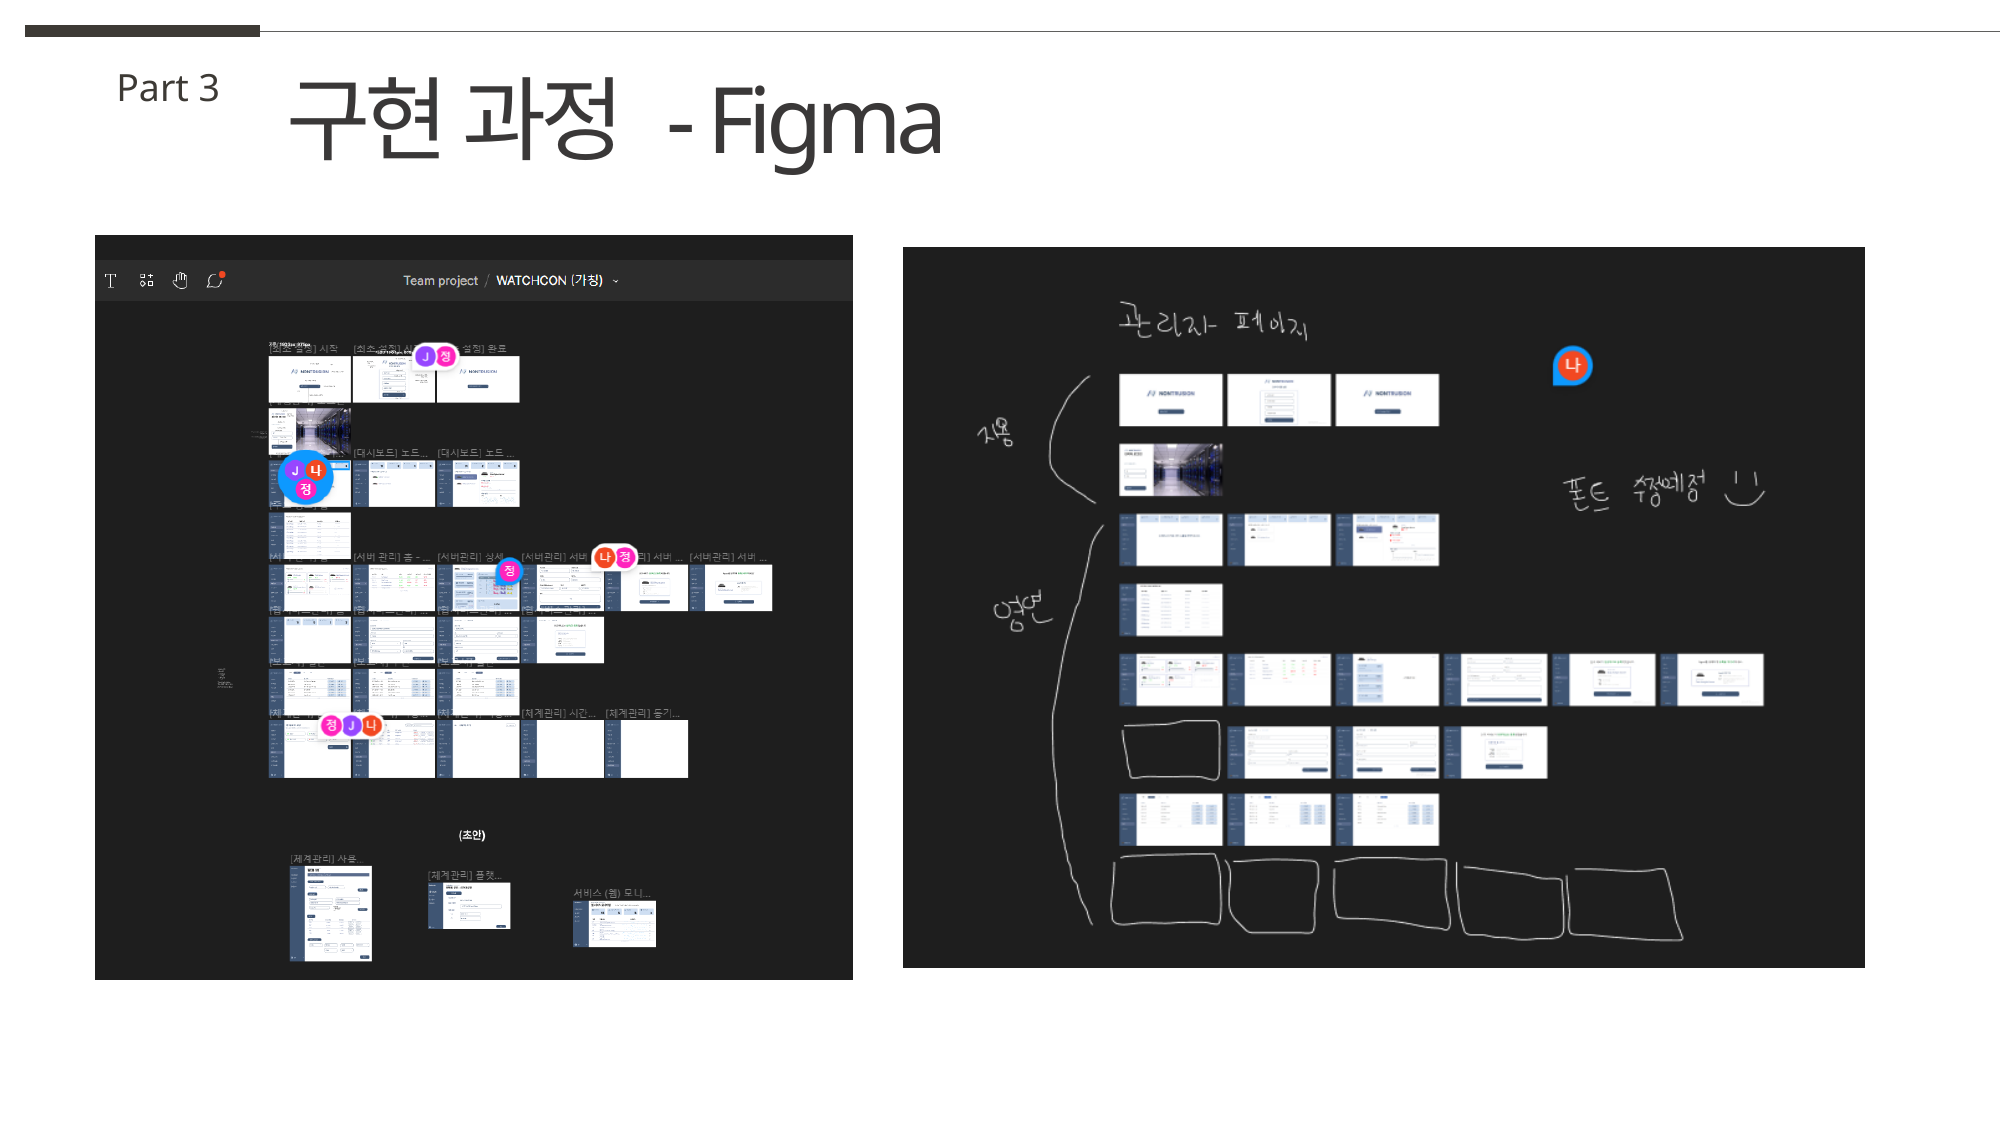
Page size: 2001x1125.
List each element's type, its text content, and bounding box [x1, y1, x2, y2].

text_box 구현 과정 - Figma [271, 54, 963, 179]
text_box Part 3 [101, 56, 236, 117]
picture [902, 247, 1865, 968]
picture [95, 235, 853, 980]
